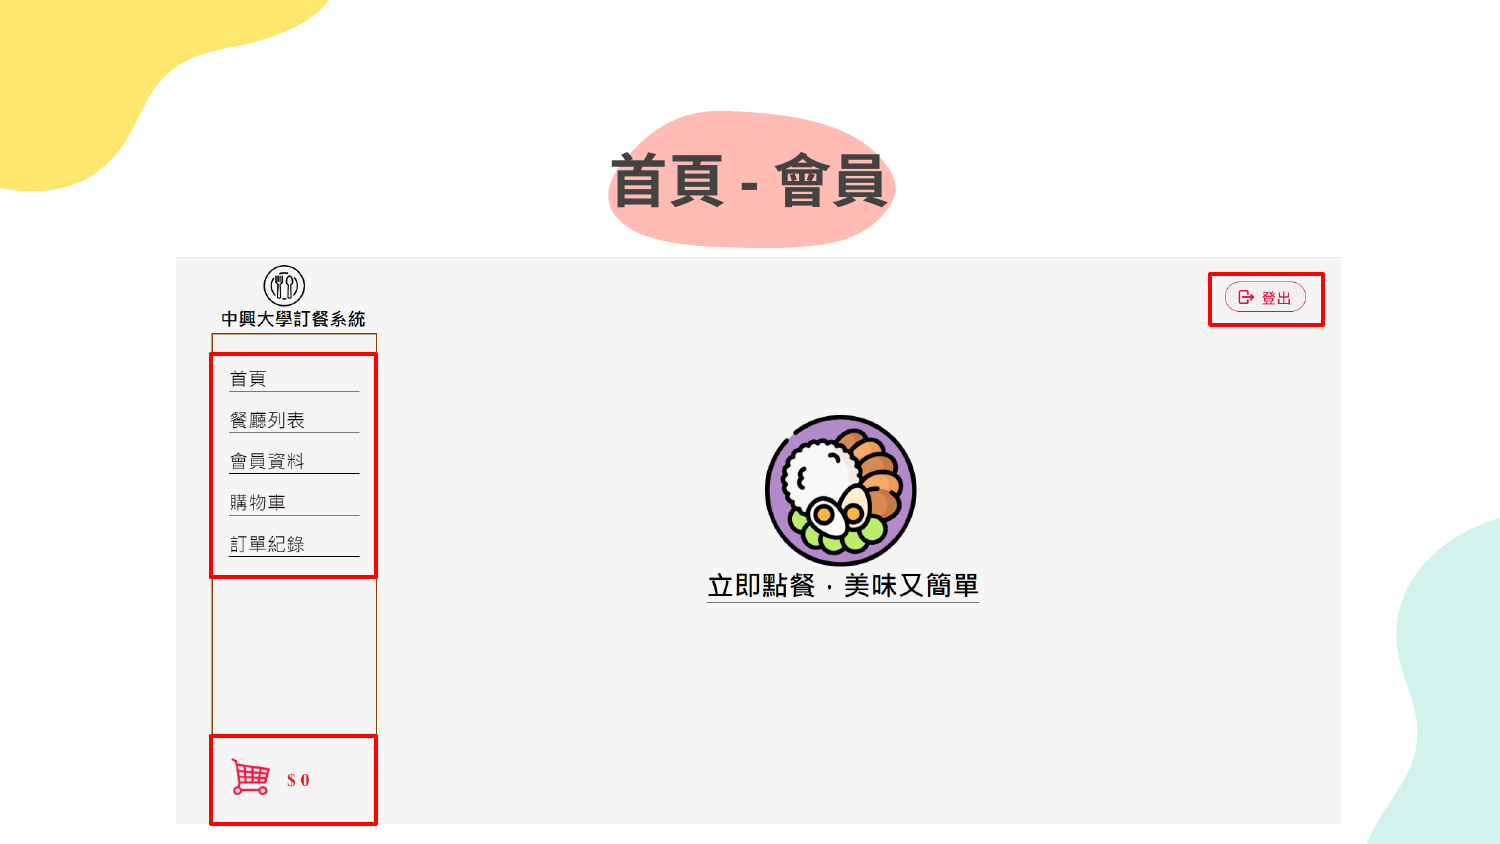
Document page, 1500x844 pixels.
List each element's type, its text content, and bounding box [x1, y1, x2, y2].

title 首頁-會員 [109, 138, 1391, 220]
text_box [619, 220, 878, 249]
text_box [646, 110, 856, 138]
picture [176, 253, 1341, 825]
